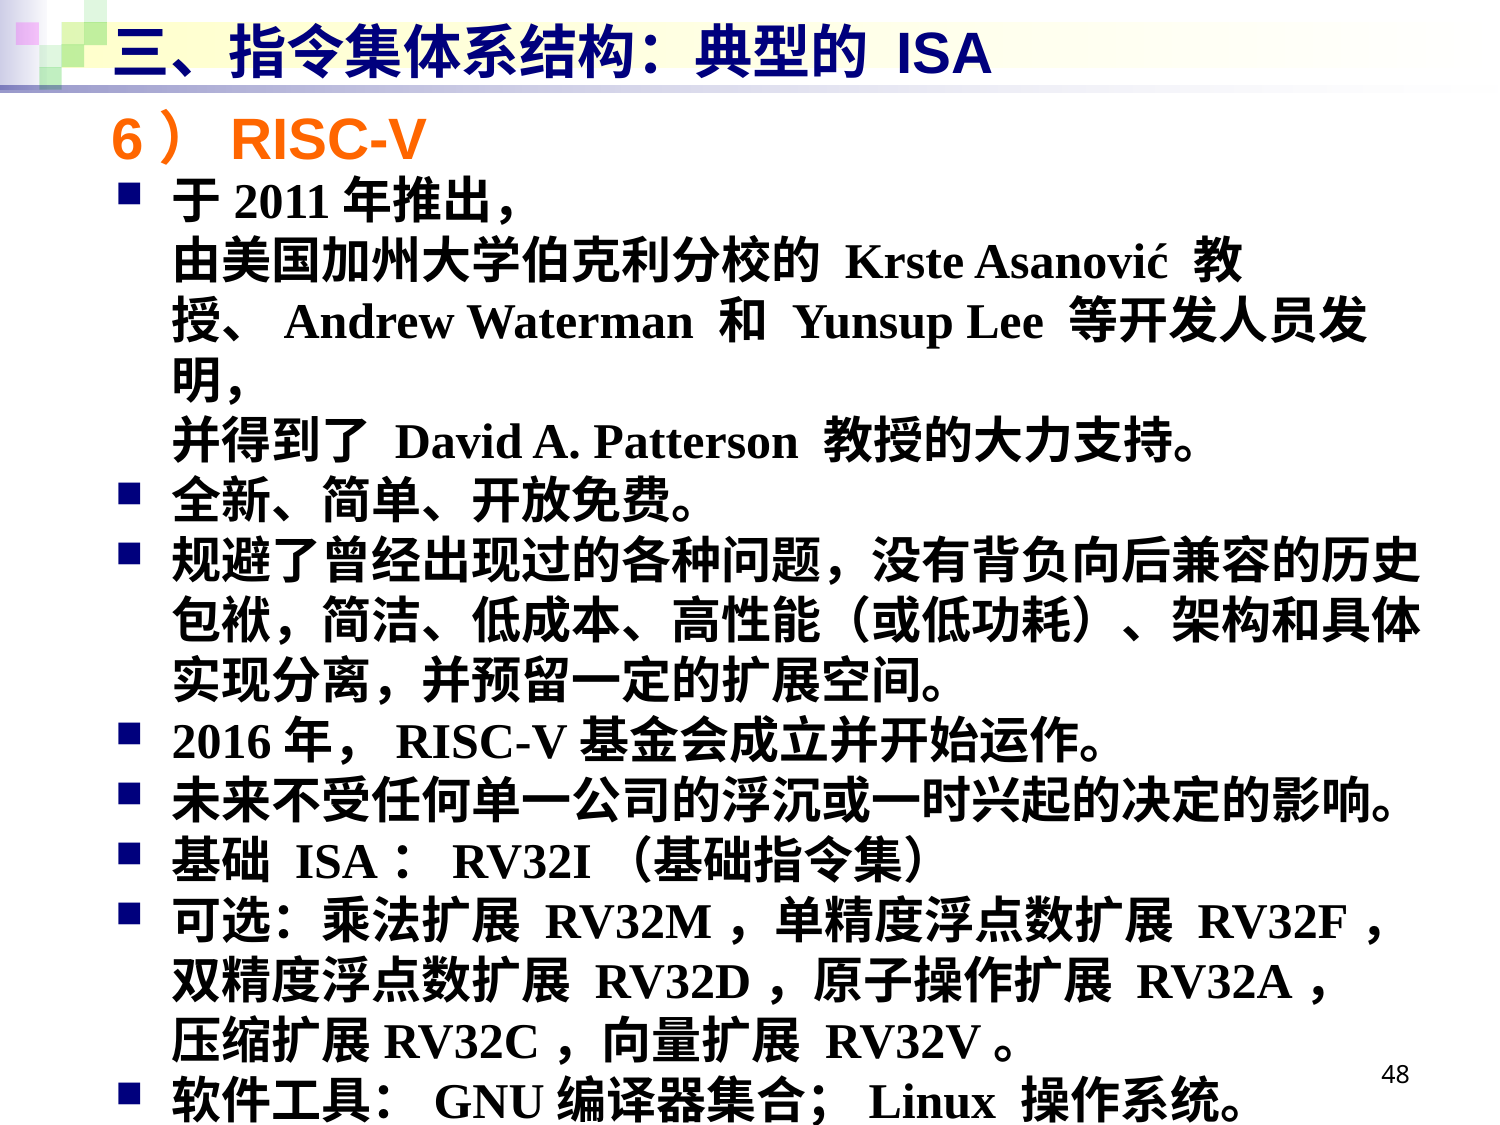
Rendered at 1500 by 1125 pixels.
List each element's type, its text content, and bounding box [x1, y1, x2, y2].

title 三、指令集体系结构：典型的 ISA [96, 6, 1448, 94]
slide_number 48 [1074, 1024, 1426, 1101]
list 于2011年推出， 由美国加州大学伯克利分校的 Krste Asanović 教授、Andrew Waterman 和 Yunsup Lee 等开发人员发明， 并得到了 David A. Patterson 教授的大力支持。 全新、简单、开放免费。 规避了曾经出现过的各种问题，没有背负向后兼容的历史包袱，简洁、低成本、高性能（或低功耗）、架构和具体实现分离，并预留一定的扩展空间。 2016年，RISC-V基金会成立并开始运作。 未来不受任何单一公司的浮沉或一时兴起的决定的影响。 基础 ISA：RV32I（基础指令集） 可选：乘法扩展 RV32M，单精度浮点数扩展 RV32F， 双精度浮点数扩展 RV32D，原子操作扩展 RV32A， 压缩扩展RV32C，向量扩展 RV32V。 软件工具：GNU编译器集合；Linux 操作系统。 [100, 160, 1471, 1089]
text_box 6）RISC-V [96, 93, 1447, 180]
